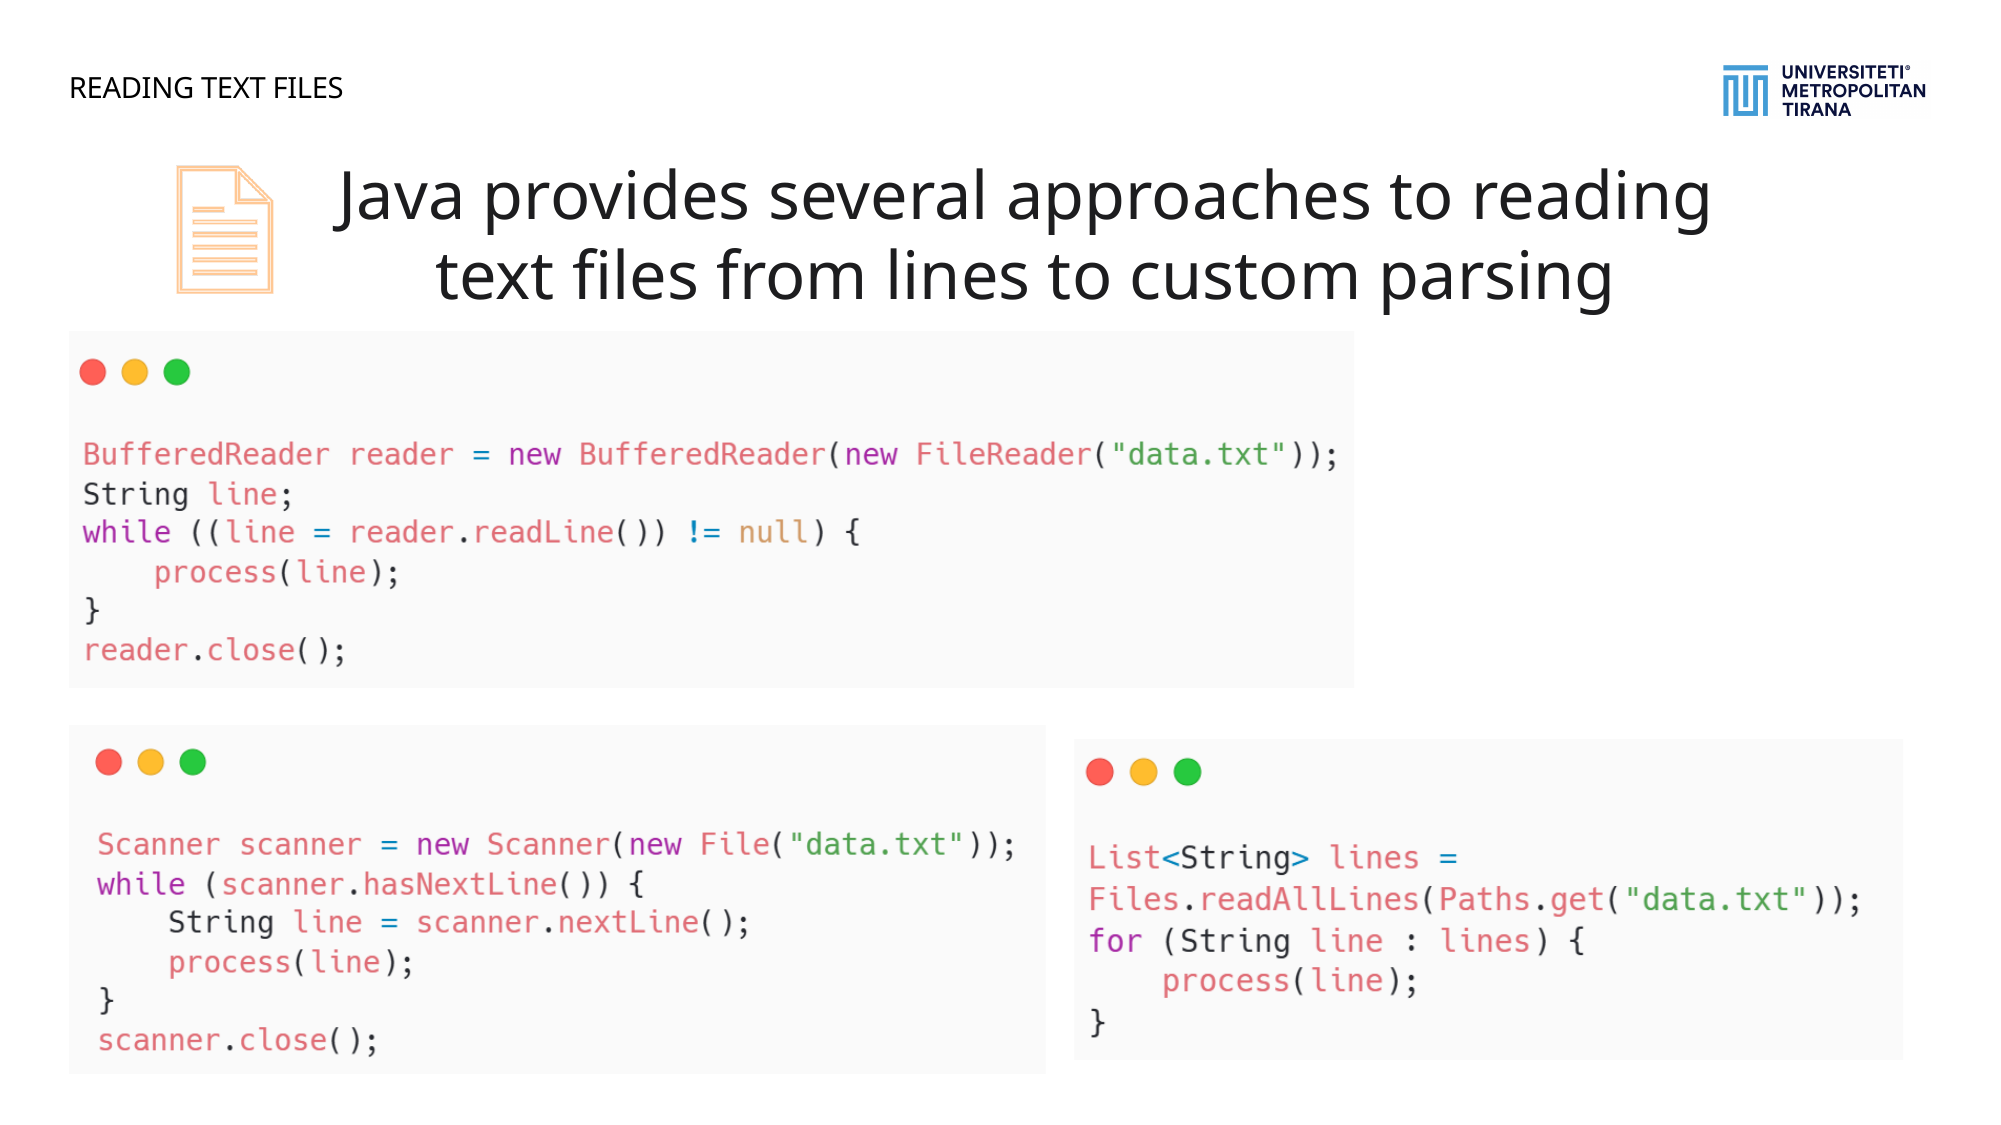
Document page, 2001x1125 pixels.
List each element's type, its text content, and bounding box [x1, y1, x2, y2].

text_box Java provides several approaches to reading text files from lines to custom parsing [299, 145, 1754, 320]
picture [1721, 60, 1931, 120]
list Reading Text Files [69, 55, 1931, 120]
picture [68, 725, 1046, 1074]
picture [68, 331, 1355, 688]
picture [149, 154, 300, 305]
picture [1074, 739, 1904, 1060]
